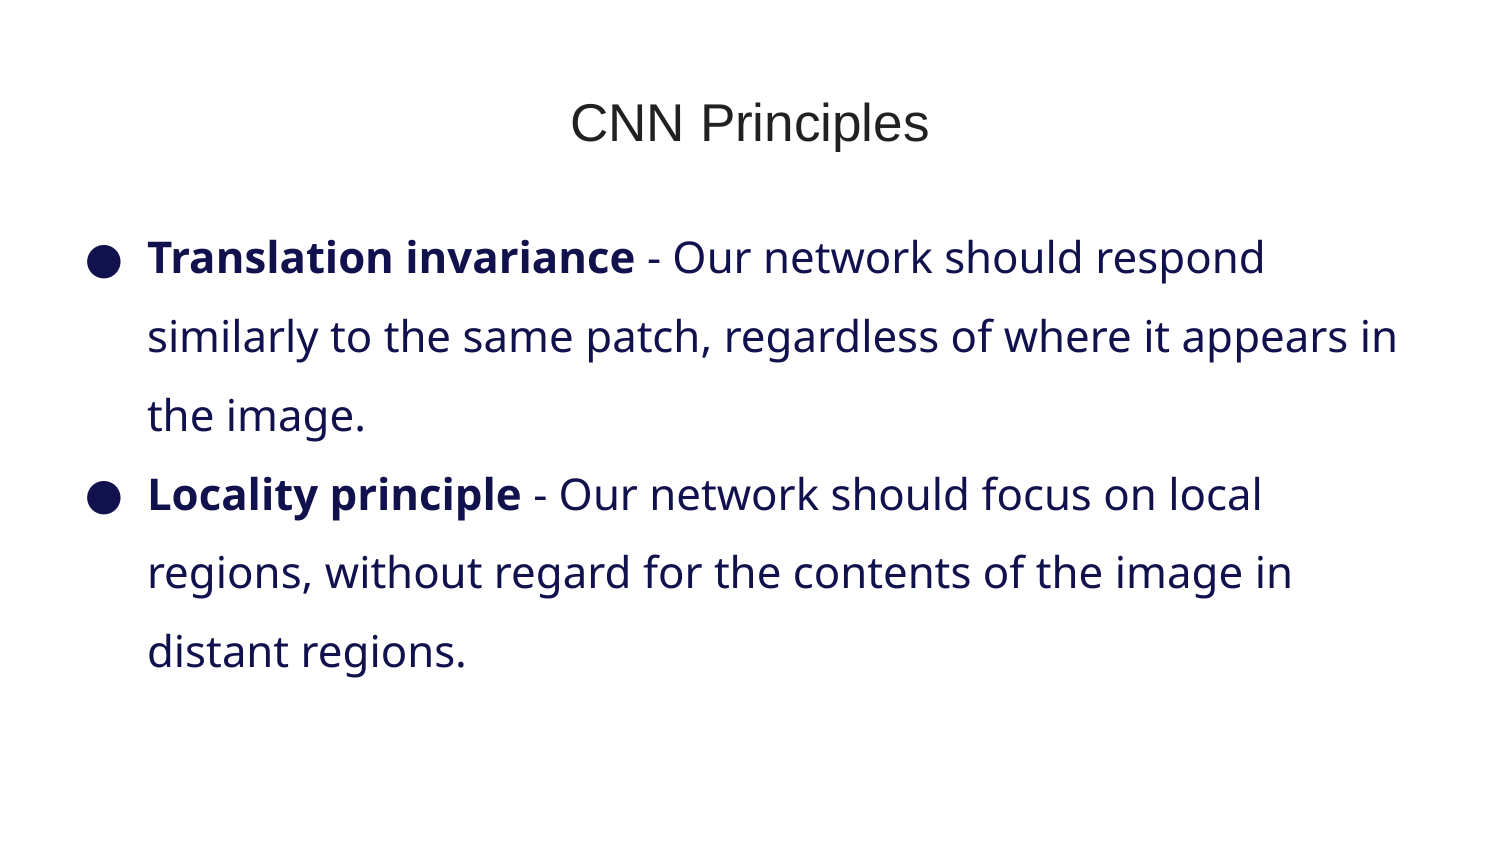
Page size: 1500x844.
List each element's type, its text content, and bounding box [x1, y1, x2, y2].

title CNN Principles [51, 72, 1449, 167]
list Translation invariance - Our network should respond similarly to the same patch, regardless of where it appears in the image. Locality principle - Our network should focus on local regions, without regard for the contents of the image in distant regions. [51, 189, 1449, 750]
